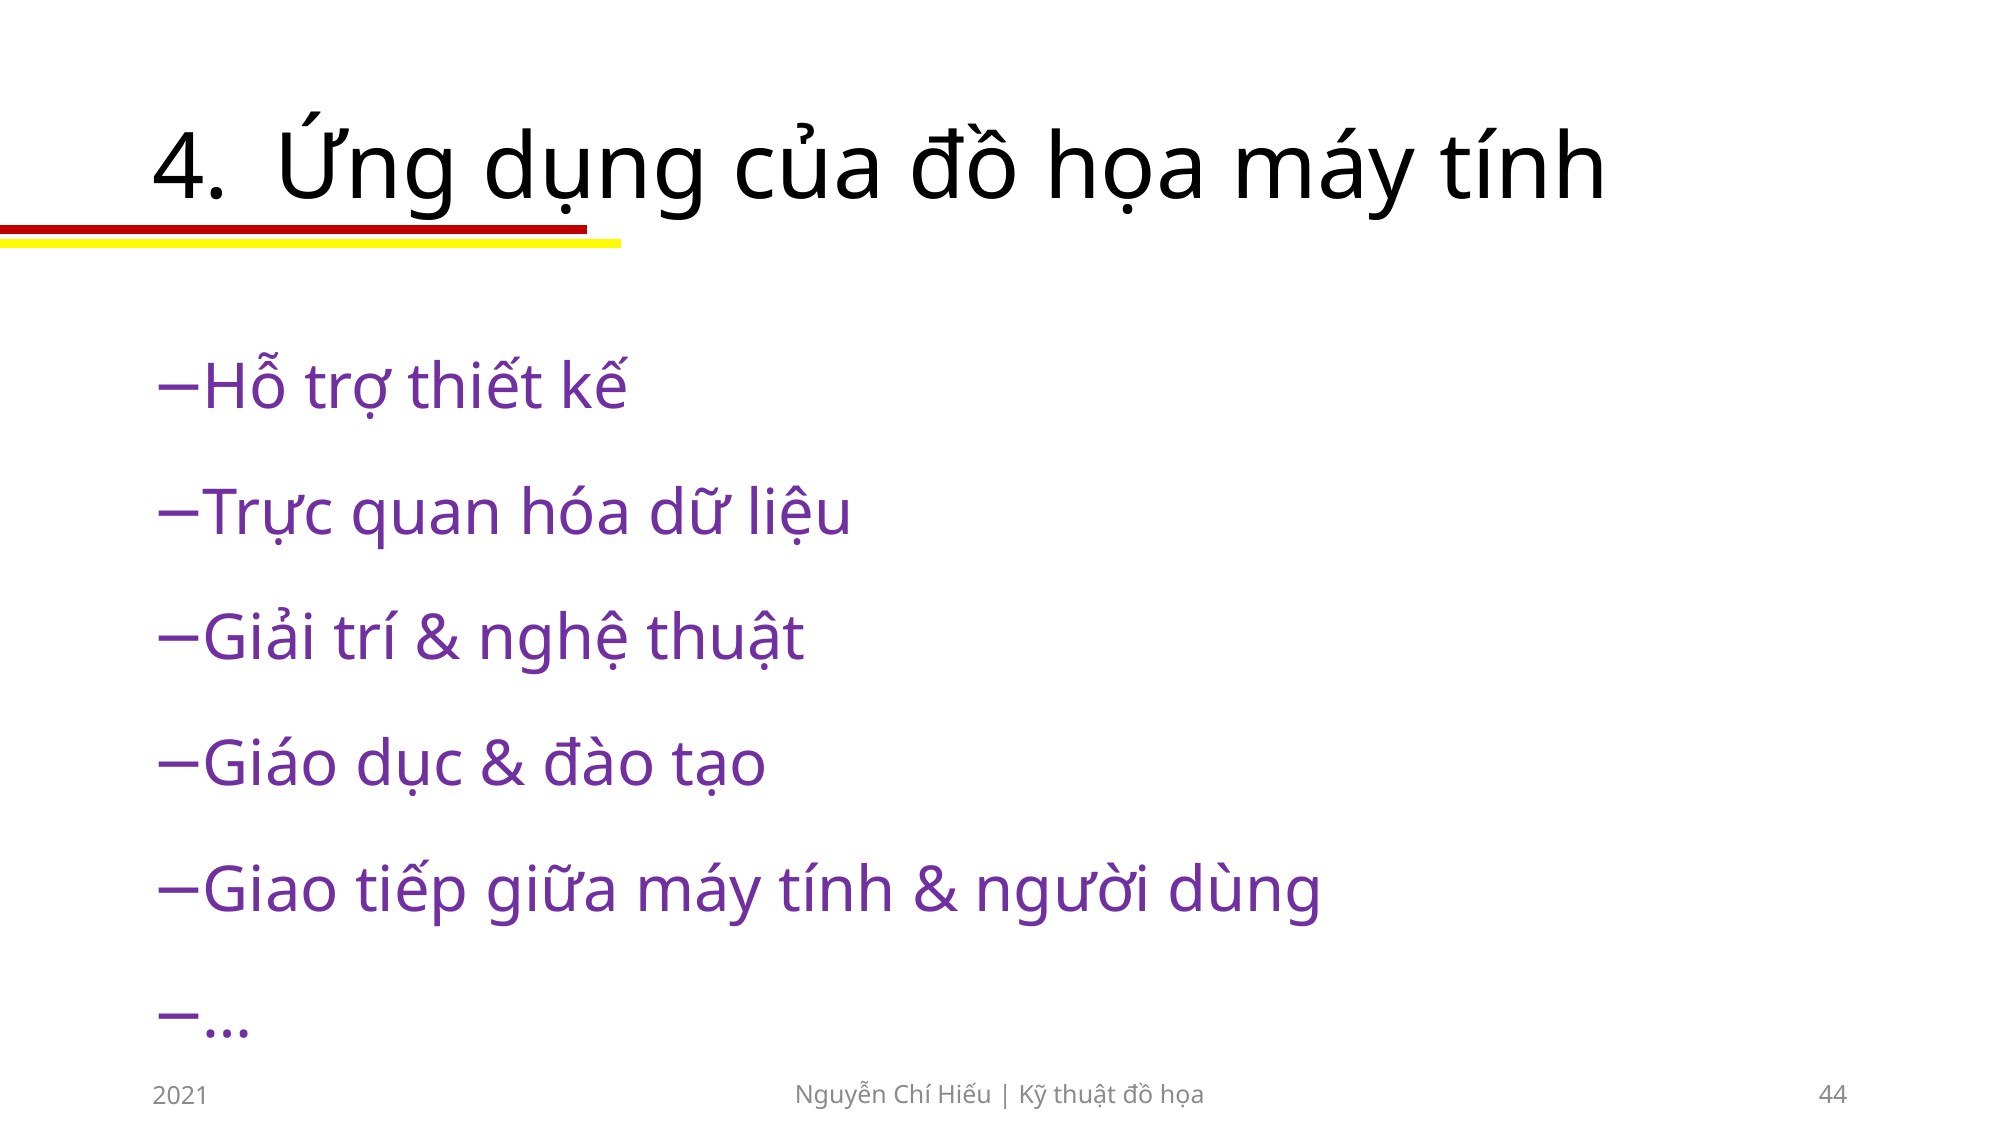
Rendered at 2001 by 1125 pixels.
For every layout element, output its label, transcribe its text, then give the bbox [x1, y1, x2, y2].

list Hỗ trợ thiết kế Trực quan hóa dữ liệu Giải trí & nghệ thuật Giáo dục & đào tạo Giao tiếp giữa máy tính & người dùng … [137, 299, 1863, 1066]
title Ứng dụng của đồ họa máy tính [137, 59, 1863, 278]
slide_number 2021 [137, 1065, 588, 1125]
slide_number 44 [1412, 1065, 1863, 1125]
footer Nguyễn Chí Hiếu | Kỹ thuật đồ họa [662, 1065, 1338, 1125]
